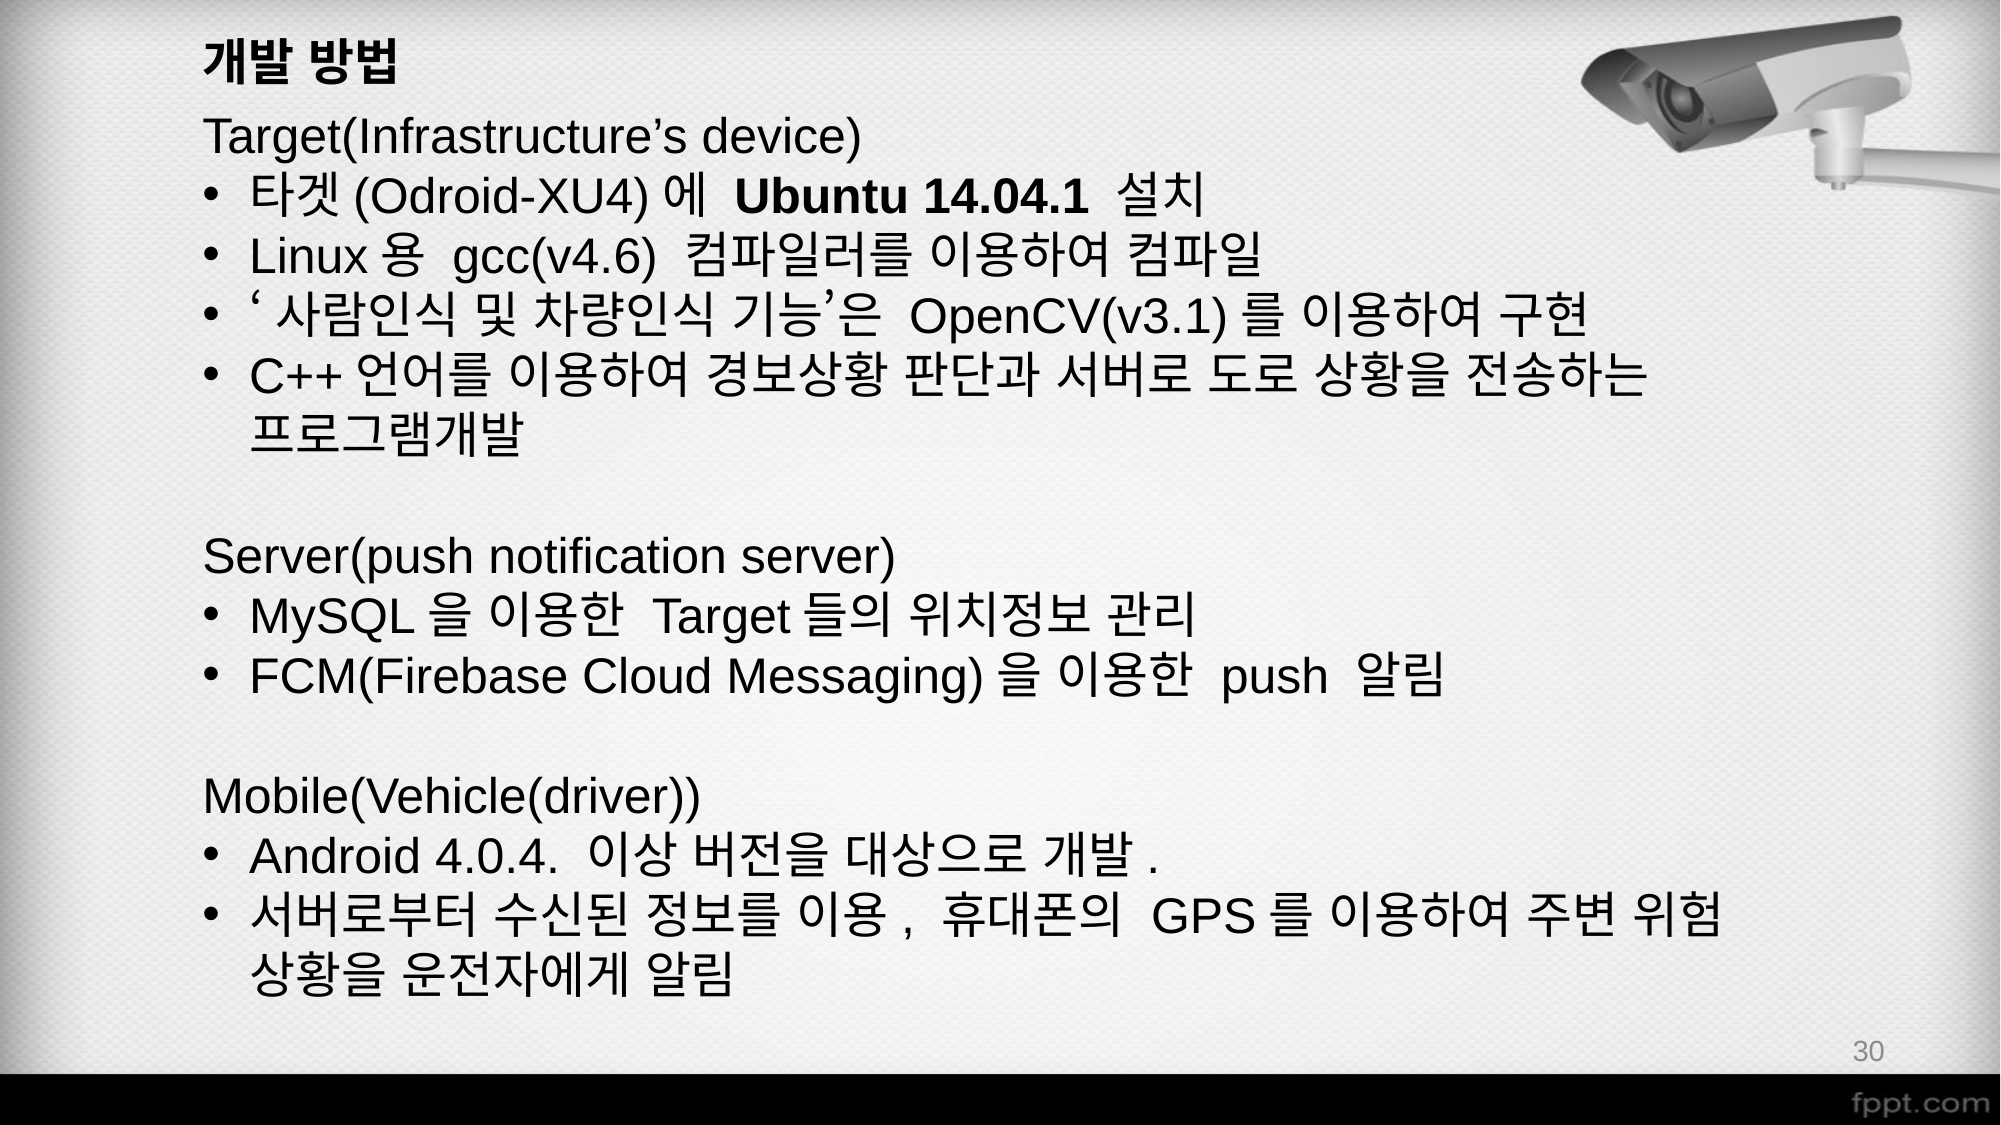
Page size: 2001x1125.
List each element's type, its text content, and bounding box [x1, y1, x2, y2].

picture [0, 0, 2001, 1125]
text_box Target(Infrastructure’s device) 타겟(Odroid-XU4)에 Ubuntu 14.04.1 설치 Linux용 gcc(v4.6) 컴파일러를 이용하여 컴파일 ‘사람인식 및 차량인식 기능’은 OpenCV(v3.1)를 이용하여 구현 C++언어를 이용하여 경보상황 판단과 서버로 도로 상황을 전송하는 프로그램개발 Server(push notification server) MySQL을 이용한 Target들의 위치정보 관리 FCM(Firebase Cloud Messaging)을 이용한 push 알림 Mobile(Vehicle(driver)) Android 4.0.4. 이상 버전을 대상으로 개발. 서버로부터 수신된 정보를 이용, 휴대폰의 GPS를 이용하여 주변 위험 상황을 운전자에게 알림 [187, 96, 1813, 1011]
text_box 개발 방법 [187, 23, 450, 99]
slide_number 30 [1433, 1024, 1900, 1103]
